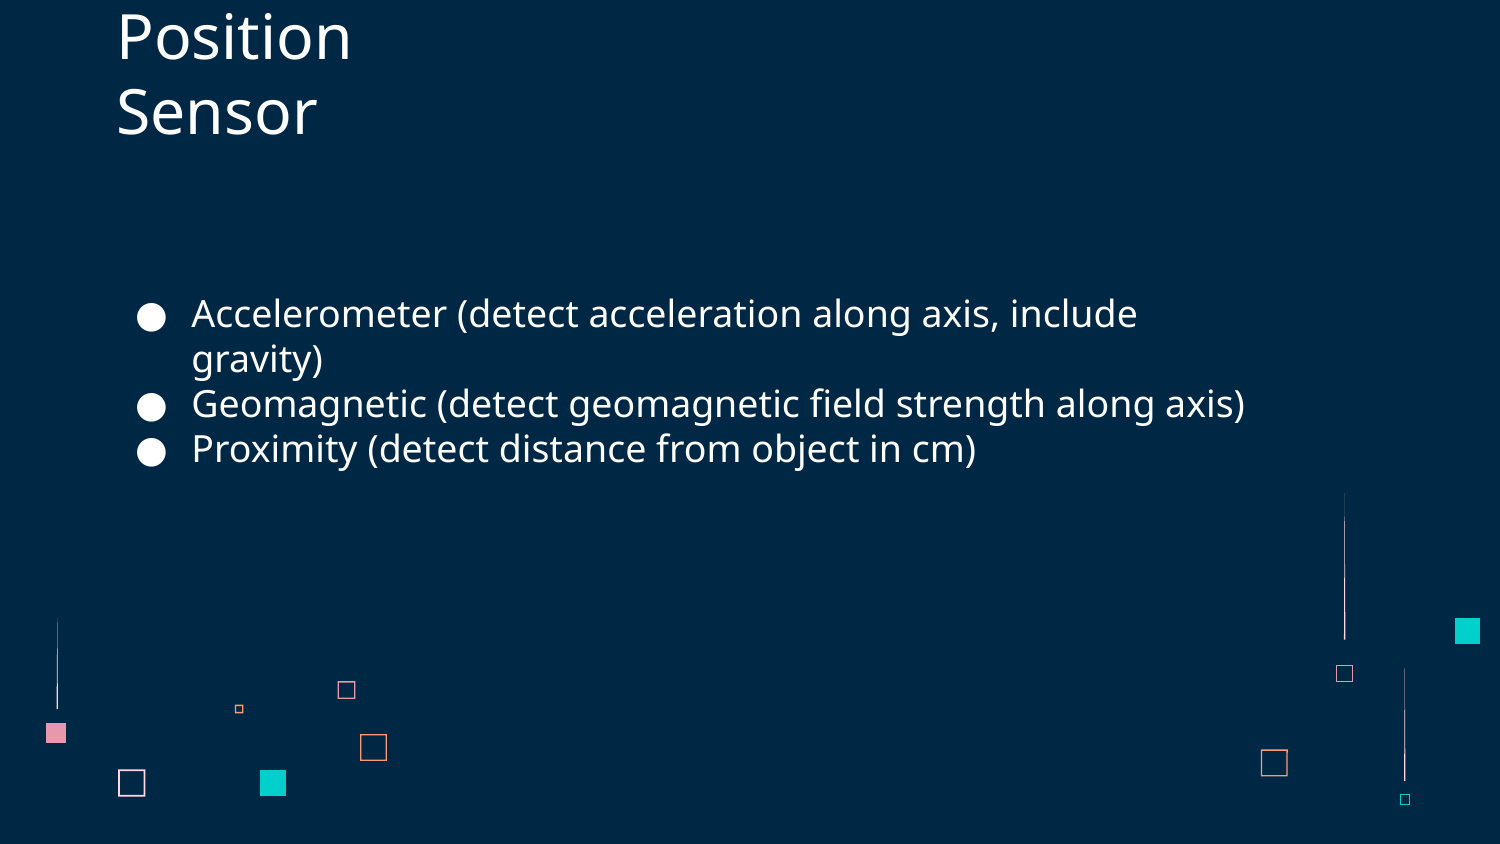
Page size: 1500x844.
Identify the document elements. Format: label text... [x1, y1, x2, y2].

title Position Sensor [101, 67, 543, 163]
list Accelerometer (detect acceleration along axis, include gravity) Geomagnetic (detect geomagnetic field strength along axis) Proximity (detect distance from object in cm) [101, 275, 1276, 619]
